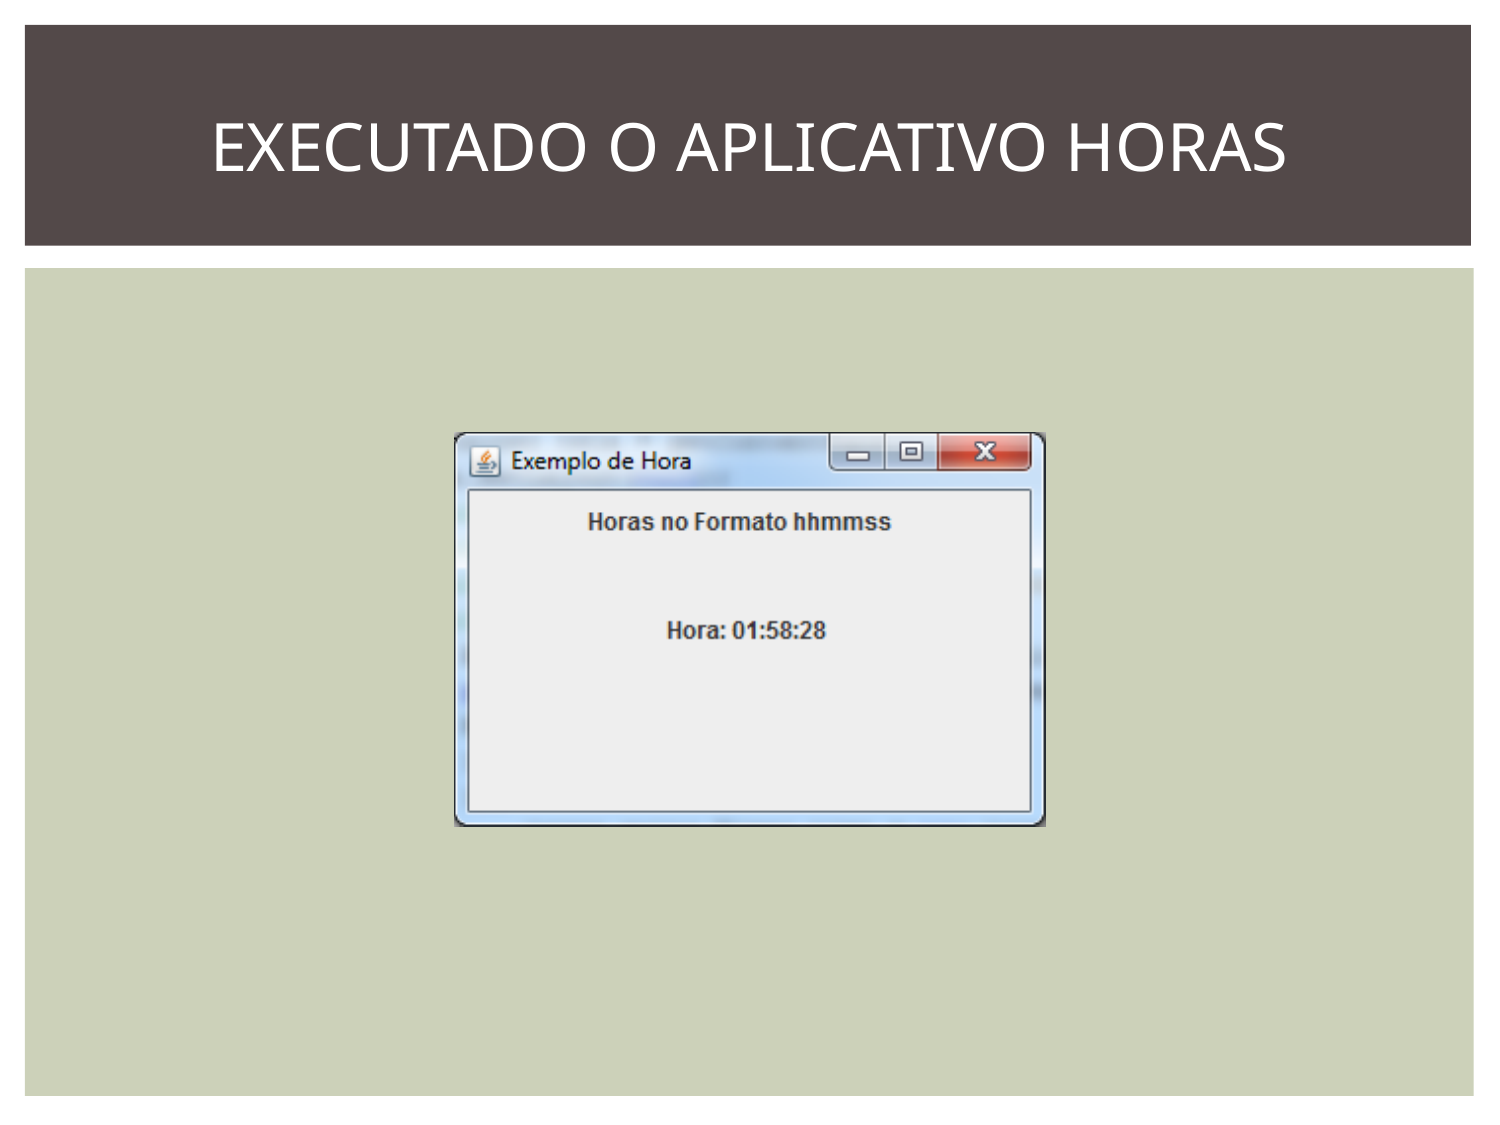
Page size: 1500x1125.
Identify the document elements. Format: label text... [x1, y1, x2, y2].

title EXECUTADO O APLICATIVO HORAS [62, 58, 1438, 232]
picture [454, 432, 1046, 827]
